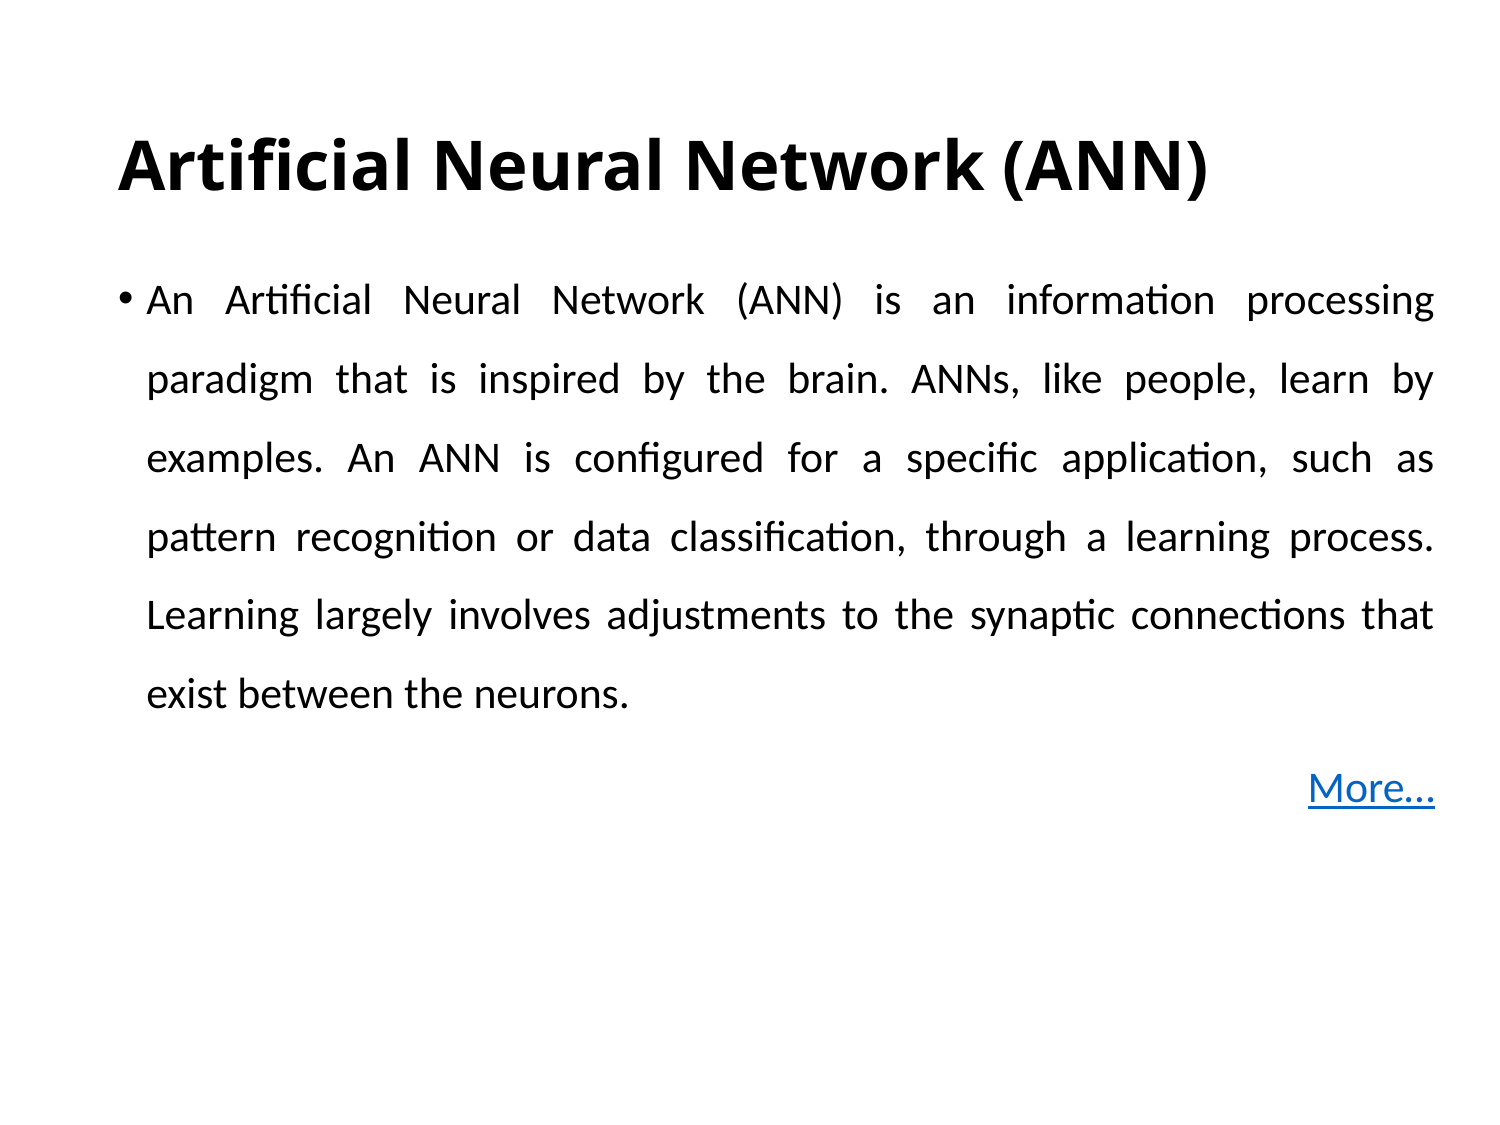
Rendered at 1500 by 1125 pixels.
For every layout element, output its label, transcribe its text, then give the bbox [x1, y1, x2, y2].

title Artificial Neural Network (ANN) [103, 59, 1397, 237]
list An Artificial Neural Network (ANN) is an information processing paradigm that is inspired by the brain. ANNs, like people, learn by examples. An ANN is configured for a specific application, such as pattern recognition or data classification, through a learning process. Learning largely involves adjustments to the synaptic connections that exist between the neurons. More… [103, 237, 1450, 1050]
